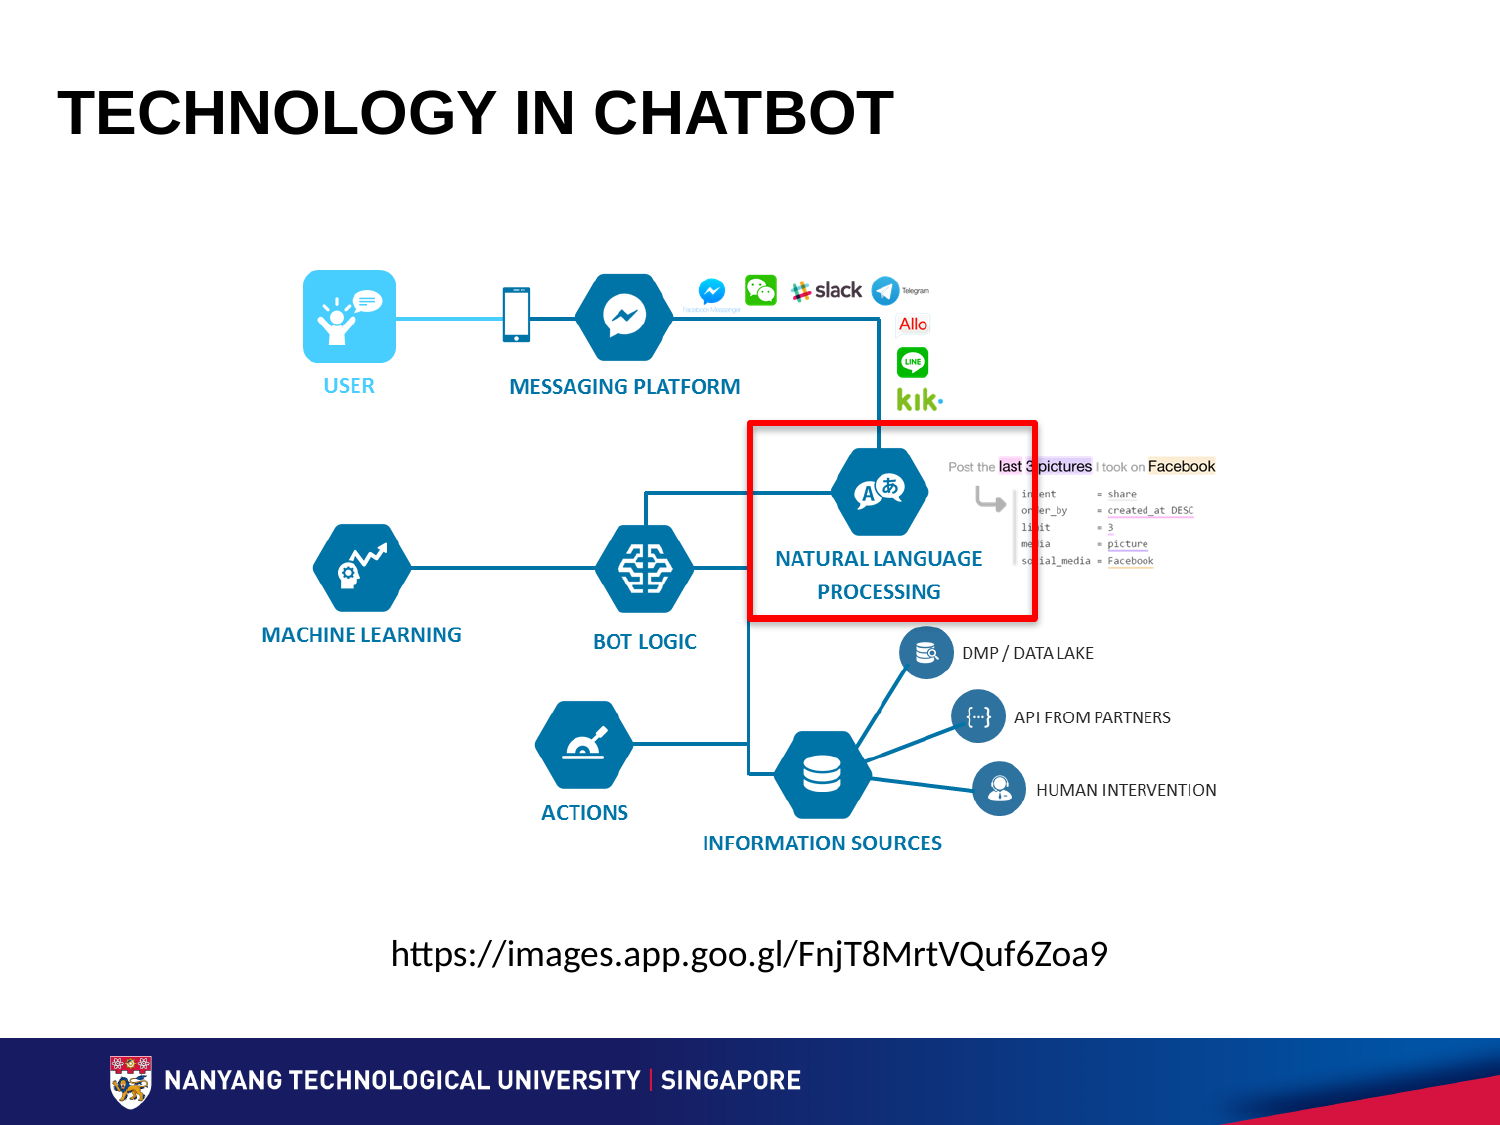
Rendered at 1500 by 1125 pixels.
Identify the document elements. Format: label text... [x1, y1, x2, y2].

picture [223, 237, 1277, 887]
text_box https://images.app.goo.gl/FnjT8MrtVQuf6Zoa9 [375, 921, 1125, 982]
picture [0, 1038, 1500, 1125]
title Technology in ChatBOT [46, 15, 1397, 204]
